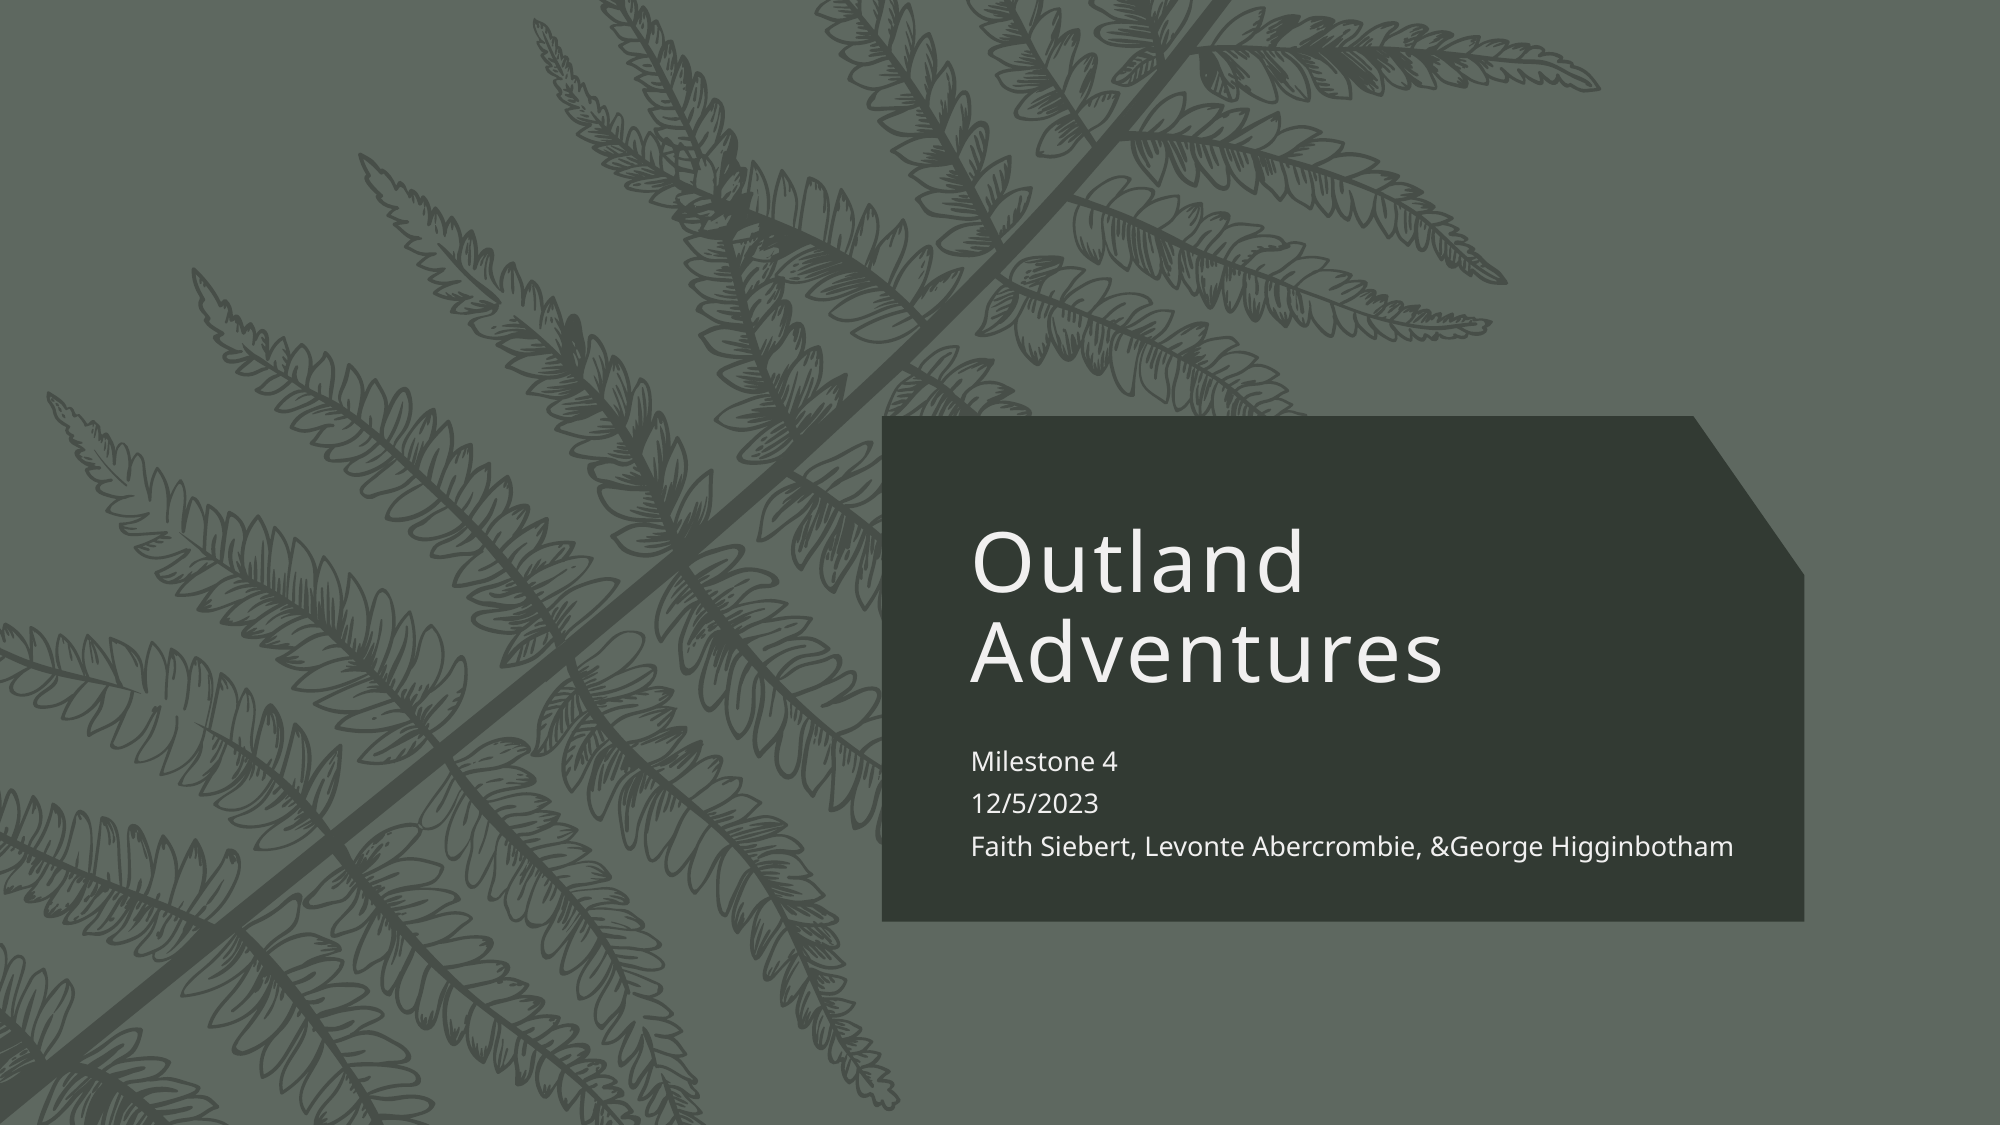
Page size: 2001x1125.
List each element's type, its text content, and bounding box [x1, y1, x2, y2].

subtitle Milestone 4 12/5/2023 Faith Siebert, Levonte Abercrombie, &George Higginbotham [955, 740, 1756, 901]
title Outland Adventures [955, 485, 1651, 708]
